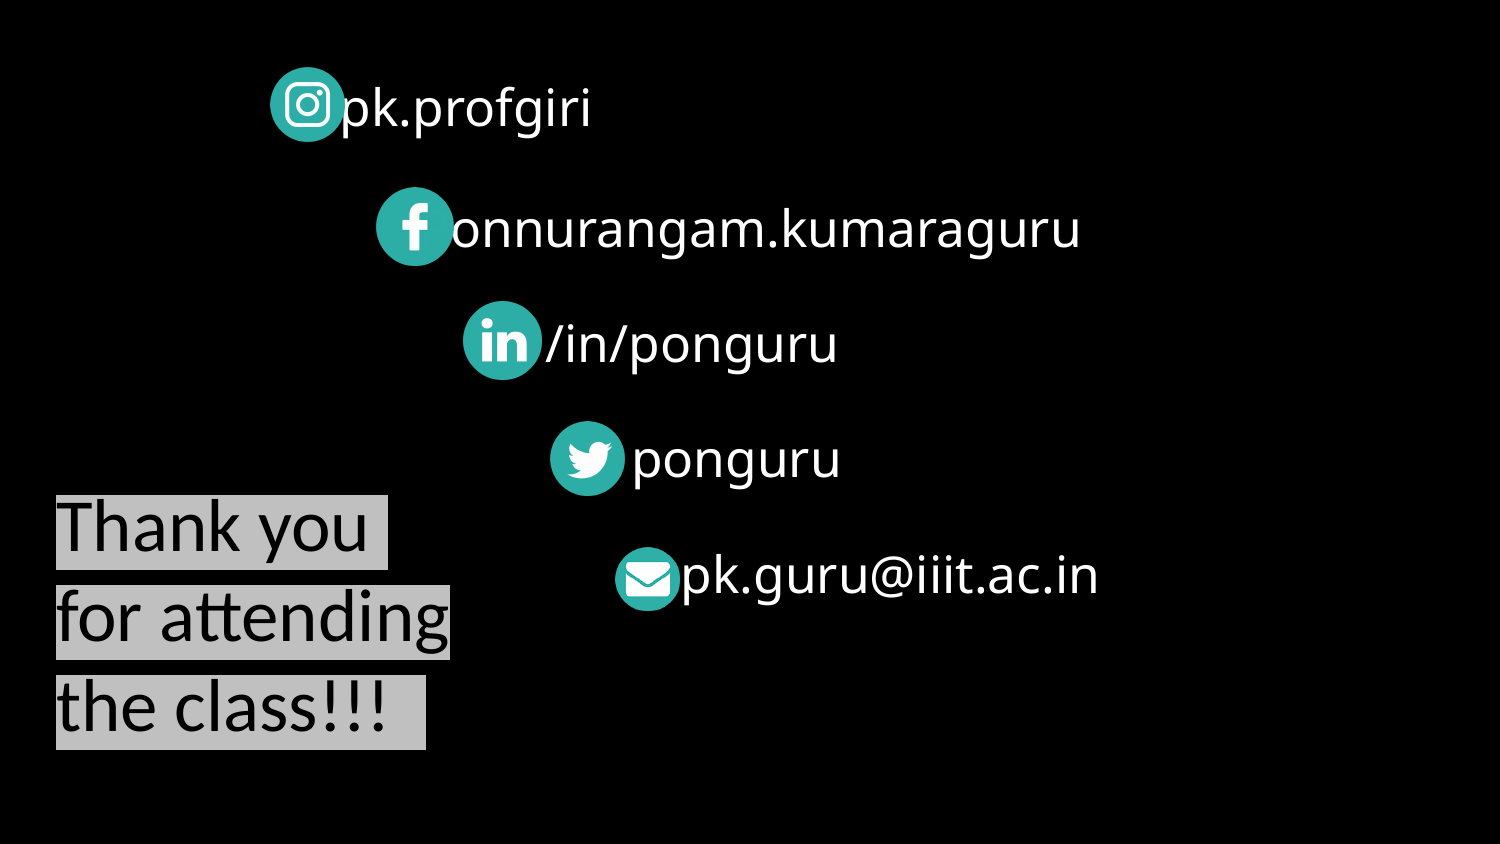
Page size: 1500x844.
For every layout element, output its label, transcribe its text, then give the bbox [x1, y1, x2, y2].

text_box pk.guru@iiit.ac.in [665, 534, 1116, 611]
text_box /in/ponguru [530, 303, 855, 381]
picture [615, 547, 680, 611]
text_box Thank you for attending the class!!! [41, 469, 480, 754]
picture [550, 421, 625, 496]
text_box Ponnurangam.kumaraguru [454, 188, 1098, 266]
picture [463, 301, 542, 380]
text_box pk.profgiri [324, 67, 608, 145]
text_box ponguru [616, 418, 858, 496]
picture [270, 67, 345, 142]
picture [376, 187, 454, 266]
